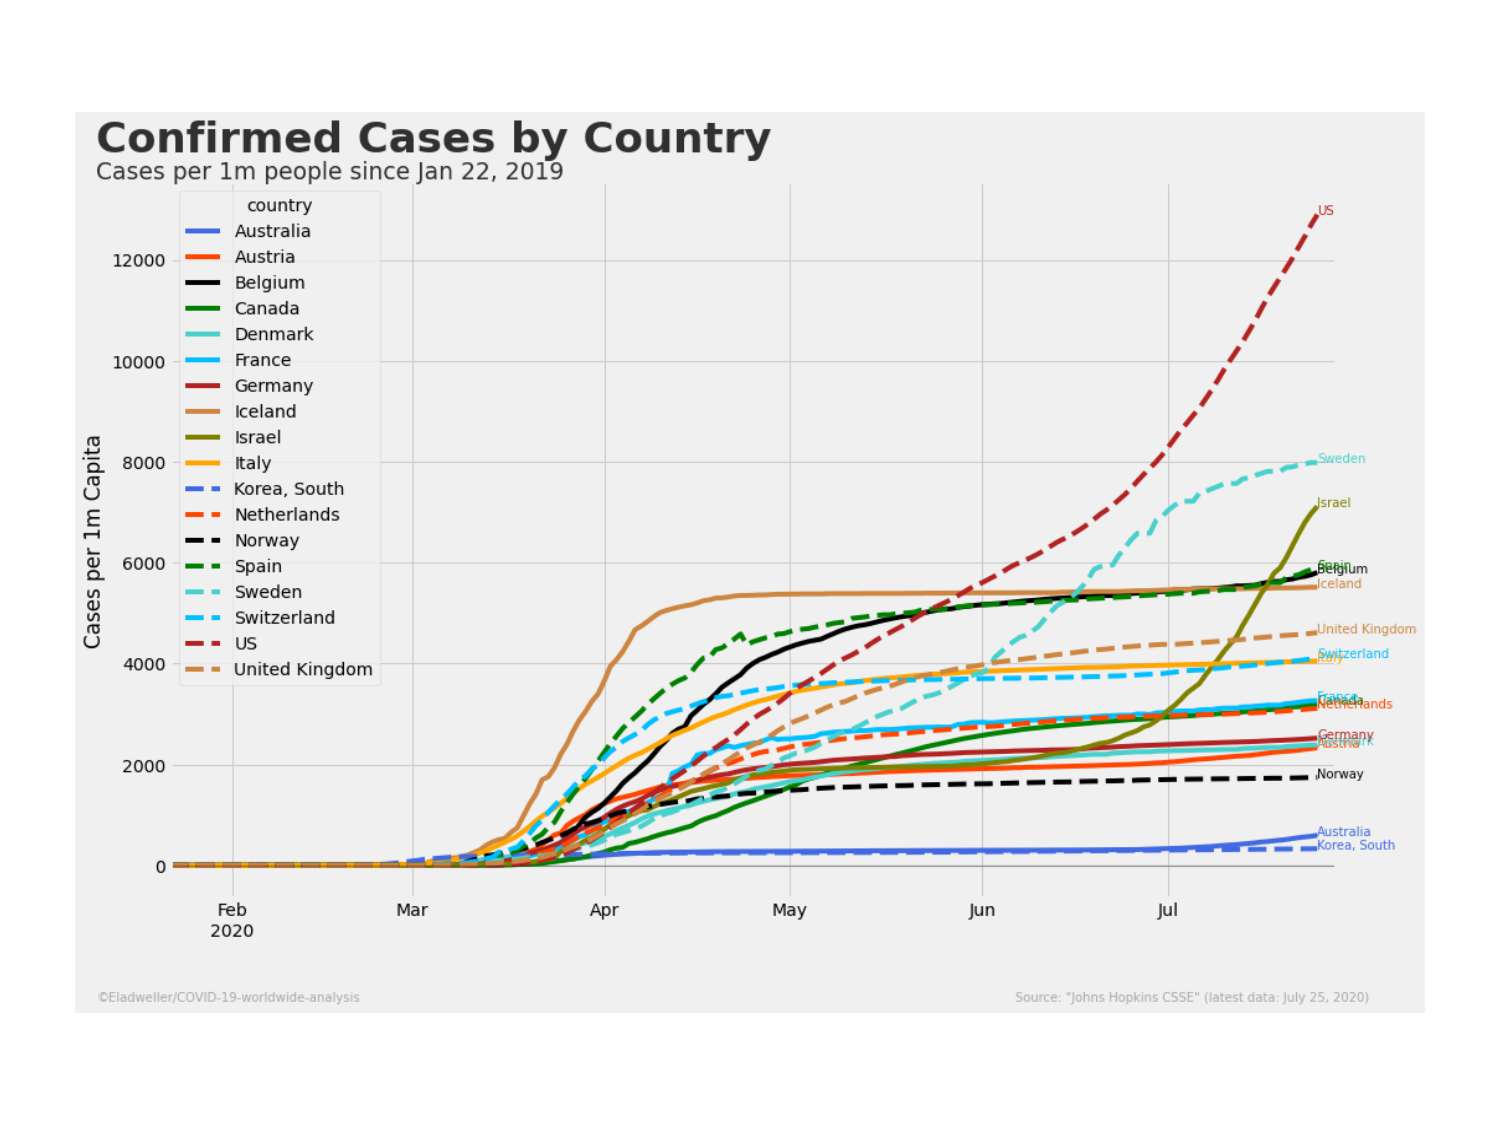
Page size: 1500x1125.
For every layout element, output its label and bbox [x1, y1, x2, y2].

picture [74, 112, 1426, 1013]
